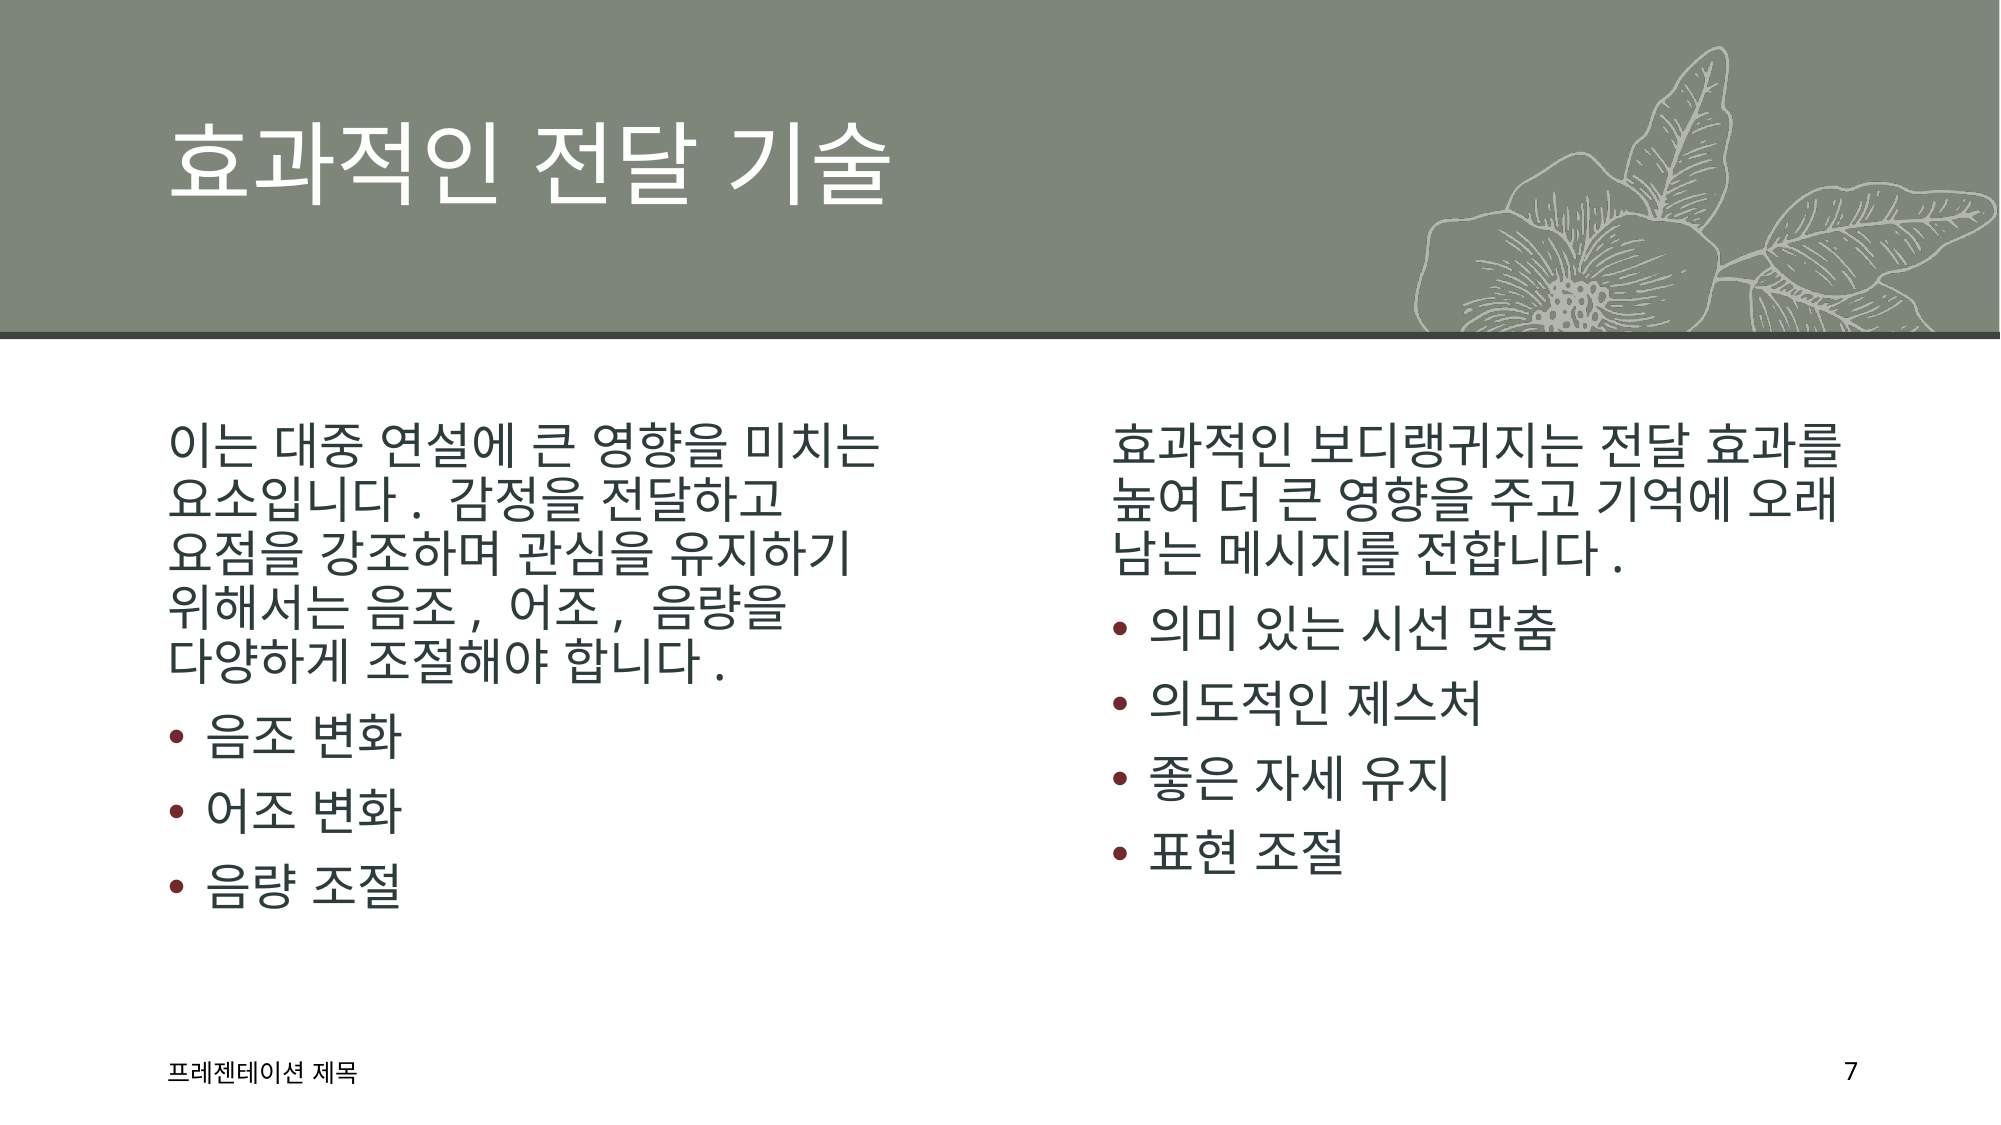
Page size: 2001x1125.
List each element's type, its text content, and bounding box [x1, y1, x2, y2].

footer 프레젠테이션 제목 [153, 1042, 828, 1103]
slide_number 7 [1744, 1042, 1874, 1103]
list 이는 대중 연설에 큰 영향을 미치는 요소입니다. 감정을 전달하고 요점을 강조하며 관심을 유지하기 위해서는 음조, 어조, 음량을 다양하게 조절해야 합니다. 음조 변화 어조 변화 음량 조절 [153, 413, 951, 1020]
title 효과적인 전달 기술 [153, 37, 1716, 300]
picture [1389, 21, 2001, 336]
list 효과적인 보디랭귀지는 전달 효과를 높여 더 큰 영향을 주고 기억에 오래 남는 메시지를 전합니다. 의미 있는 시선 맞춤 의도적인 제스처 좋은 자세 유지 표현 조절 [1096, 413, 1895, 1020]
